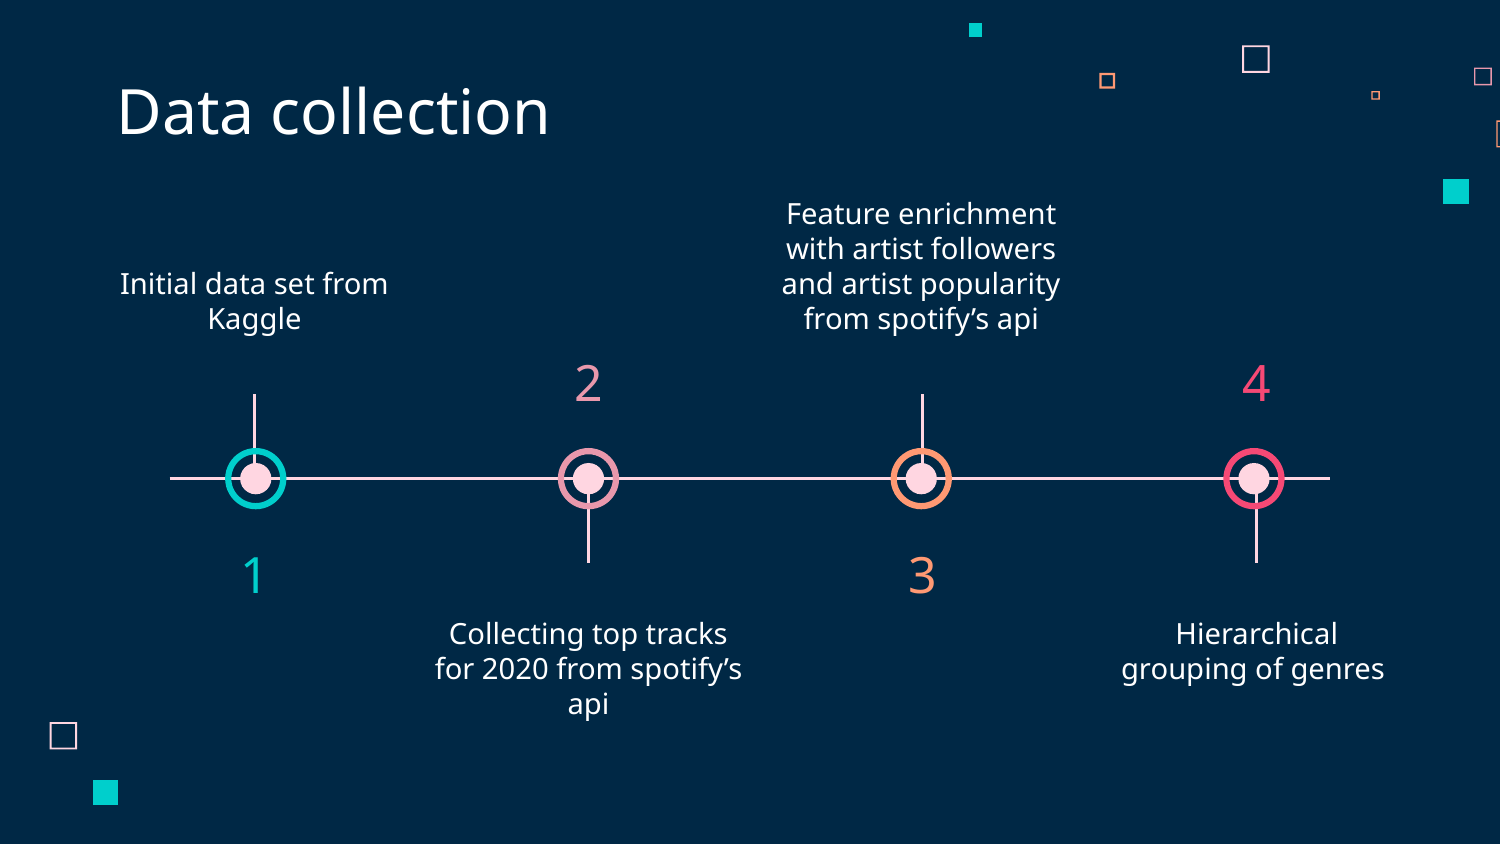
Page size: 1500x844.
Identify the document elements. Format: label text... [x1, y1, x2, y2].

title 1 [148, 538, 360, 609]
subtitle Hierarchical grouping of genres [1102, 600, 1412, 707]
title 2 [483, 346, 695, 417]
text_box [890, 447, 953, 510]
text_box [1223, 447, 1285, 510]
title Data collection [101, 67, 878, 163]
title 3 [817, 538, 1029, 609]
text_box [224, 447, 287, 510]
title 4 [1151, 346, 1363, 417]
subtitle Feature enrichment with artist followers and artist popularity from spotify’s api [748, 244, 1095, 351]
subtitle Initial data set from Kaggle [100, 244, 409, 351]
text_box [557, 447, 620, 510]
subtitle Collecting top tracks for 2020 from spotify’s api [415, 600, 762, 707]
